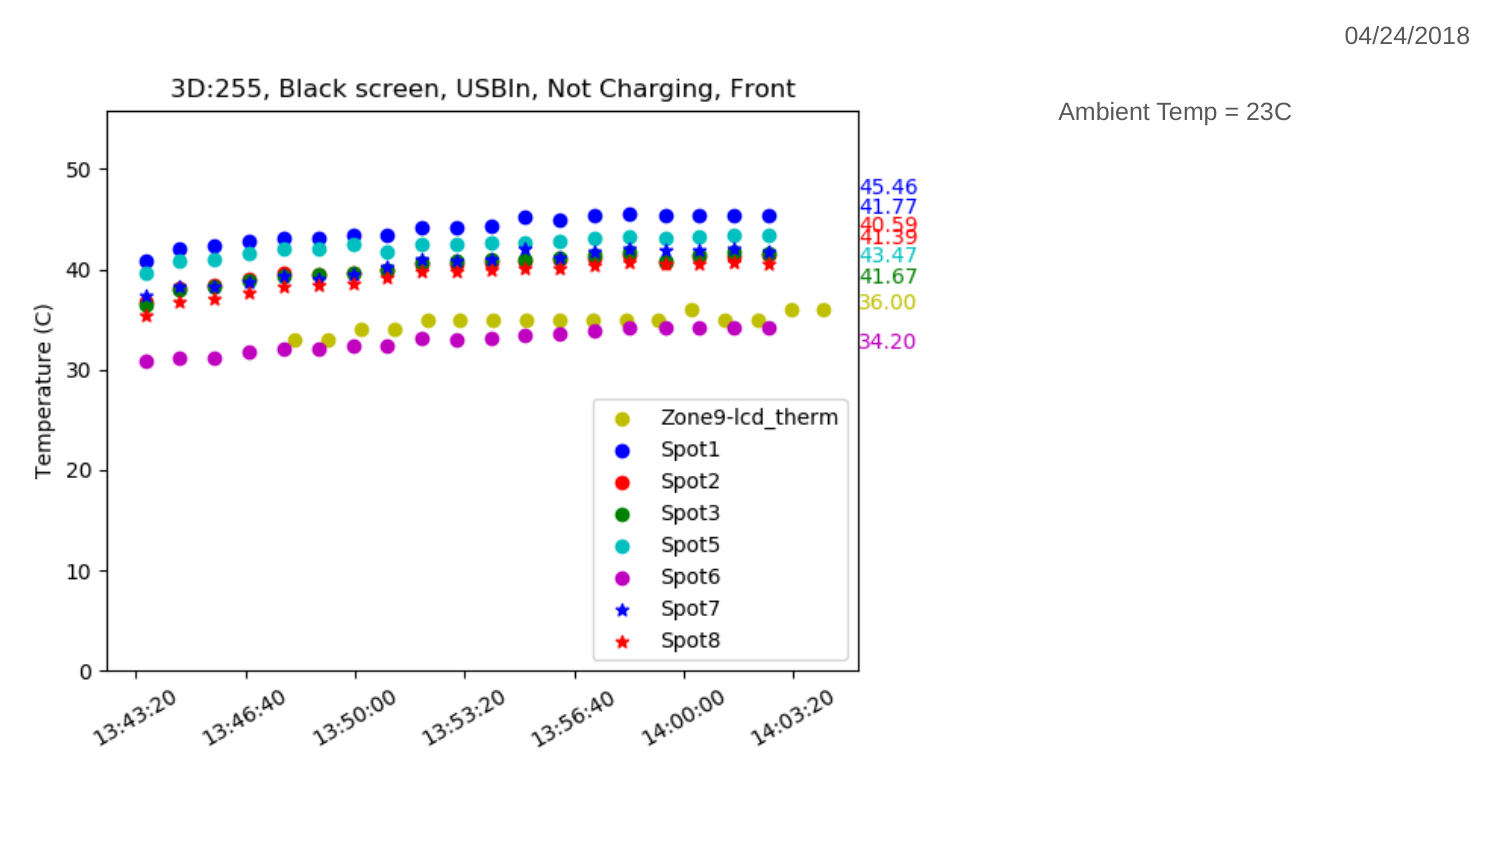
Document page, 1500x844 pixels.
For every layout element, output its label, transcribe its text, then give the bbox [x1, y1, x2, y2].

list Ambient Temp = 23C [1043, 76, 1464, 370]
picture [25, 67, 928, 751]
list 04/24/2018 [1329, 0, 1500, 60]
